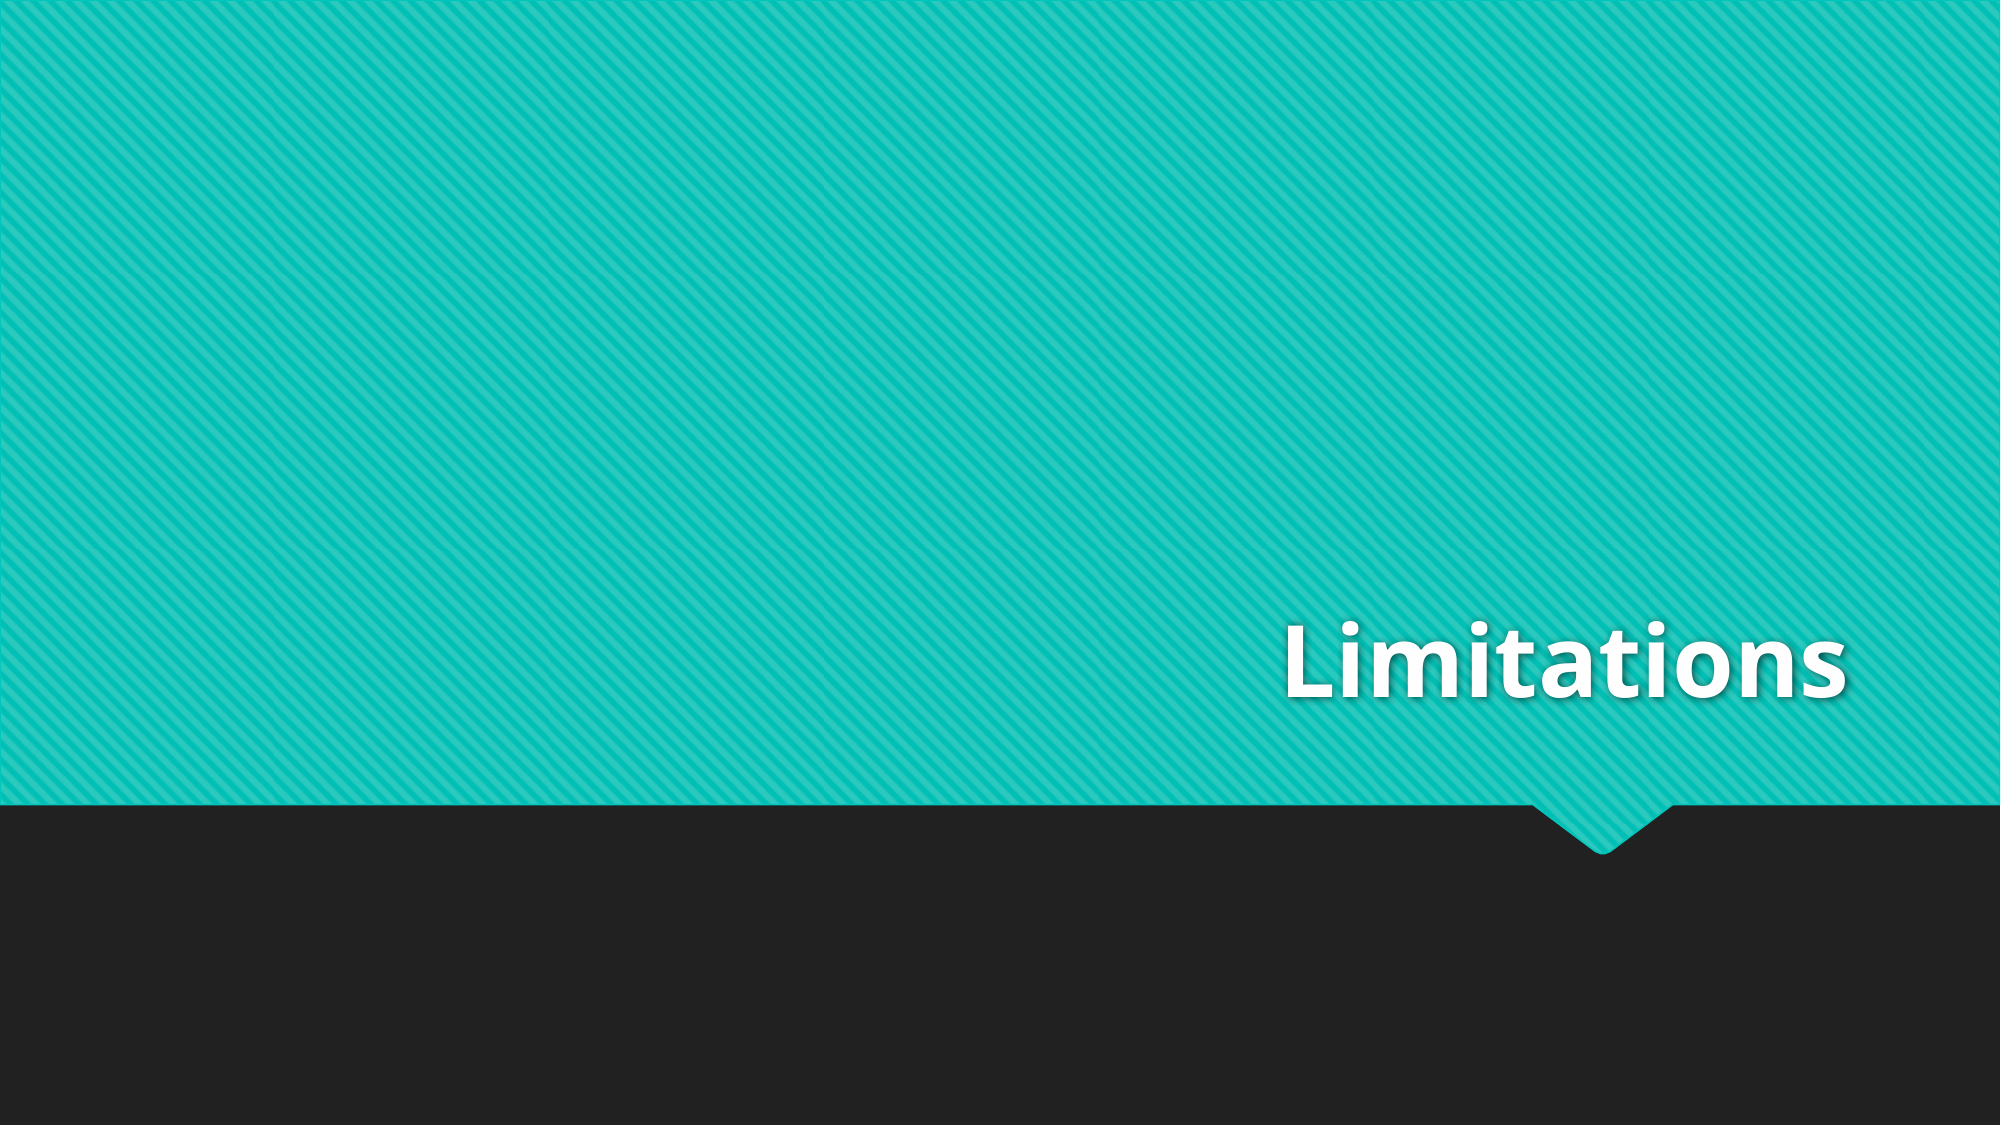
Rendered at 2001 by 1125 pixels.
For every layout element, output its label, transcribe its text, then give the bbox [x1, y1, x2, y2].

title Limitations [132, 484, 1866, 726]
